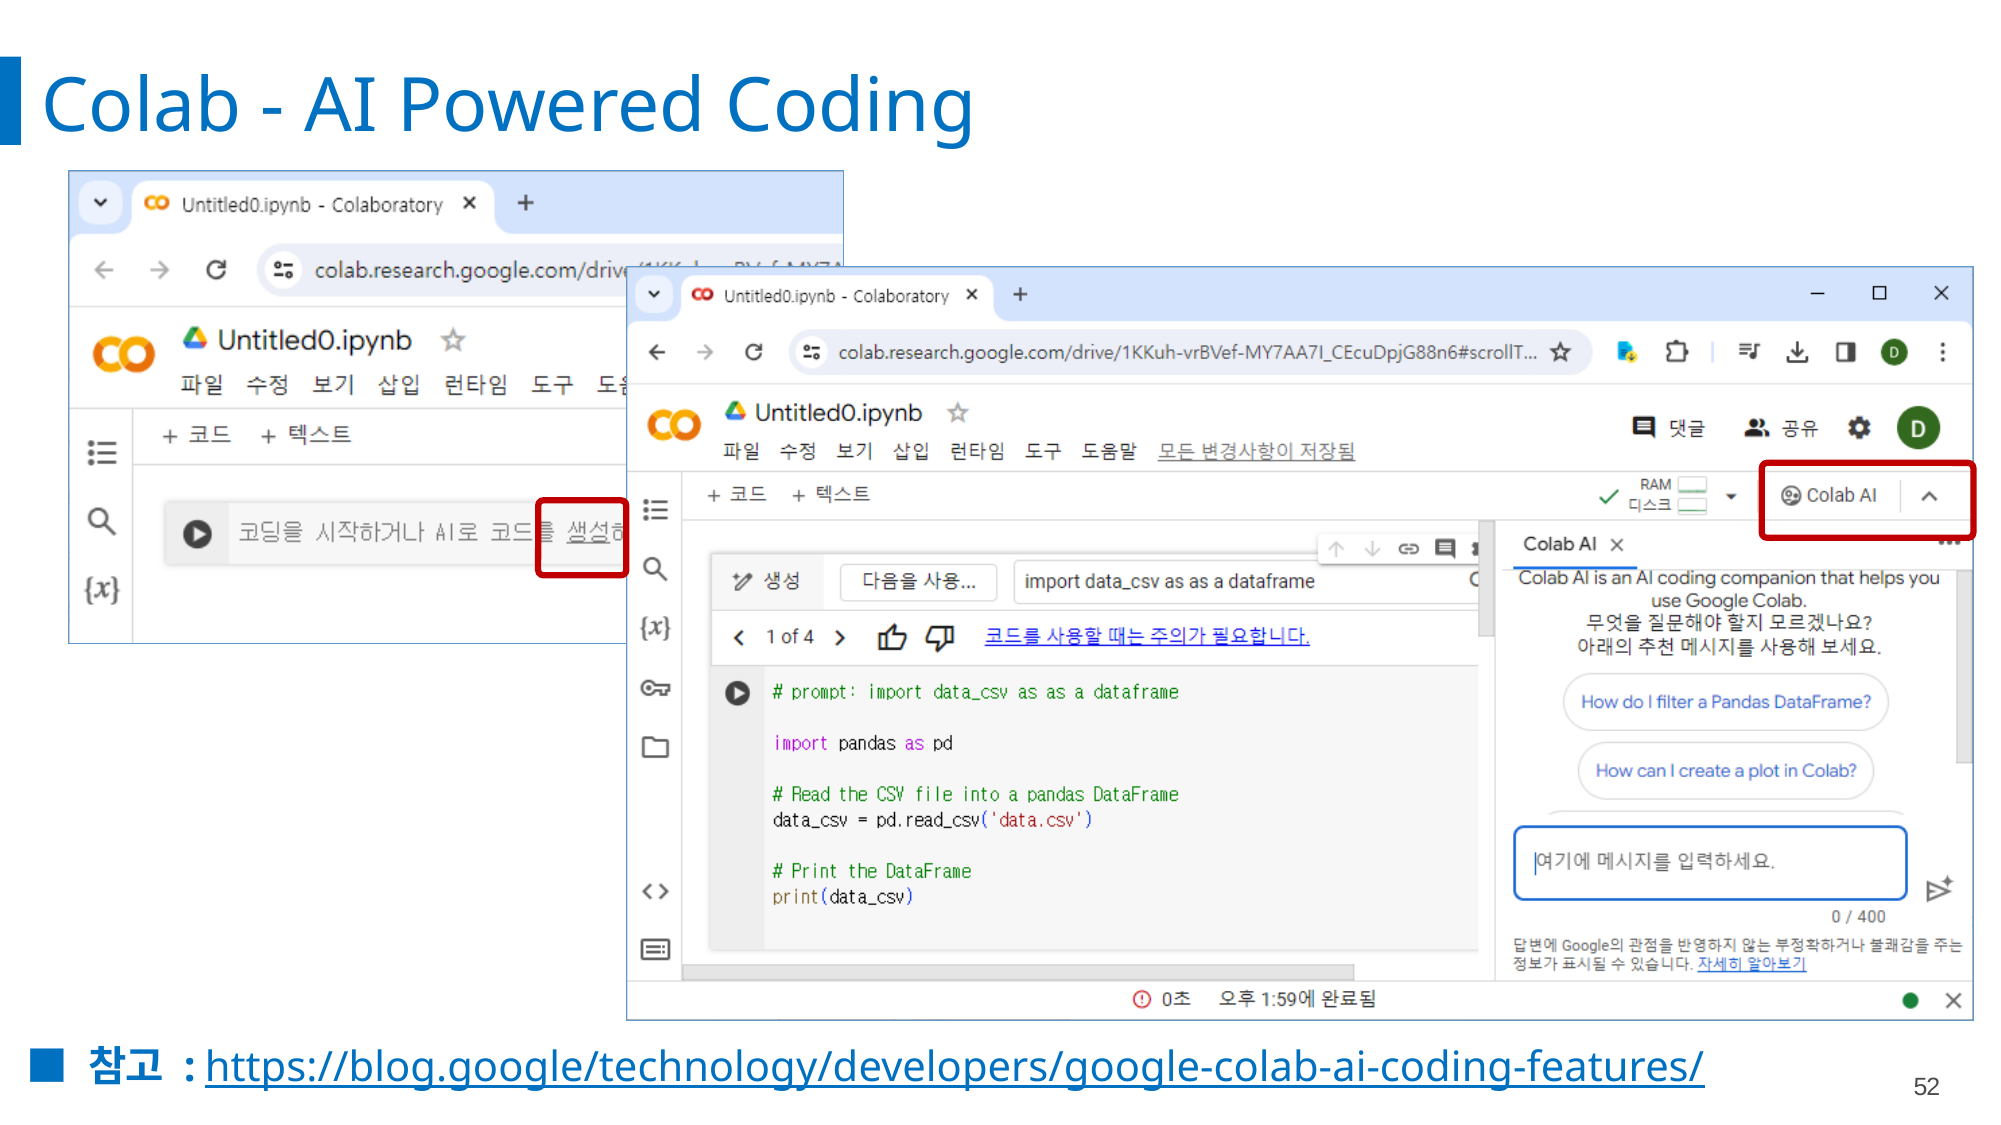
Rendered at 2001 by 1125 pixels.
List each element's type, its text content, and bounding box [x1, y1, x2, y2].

text_box Colab - AI Powered Coding [26, 59, 2000, 149]
picture [68, 170, 1974, 1021]
text_box [0, 55, 22, 146]
text_box ■ 참고 : https://blog.google/technology/developers/google-colab-ai-coding-features/ [26, 1032, 2000, 1105]
